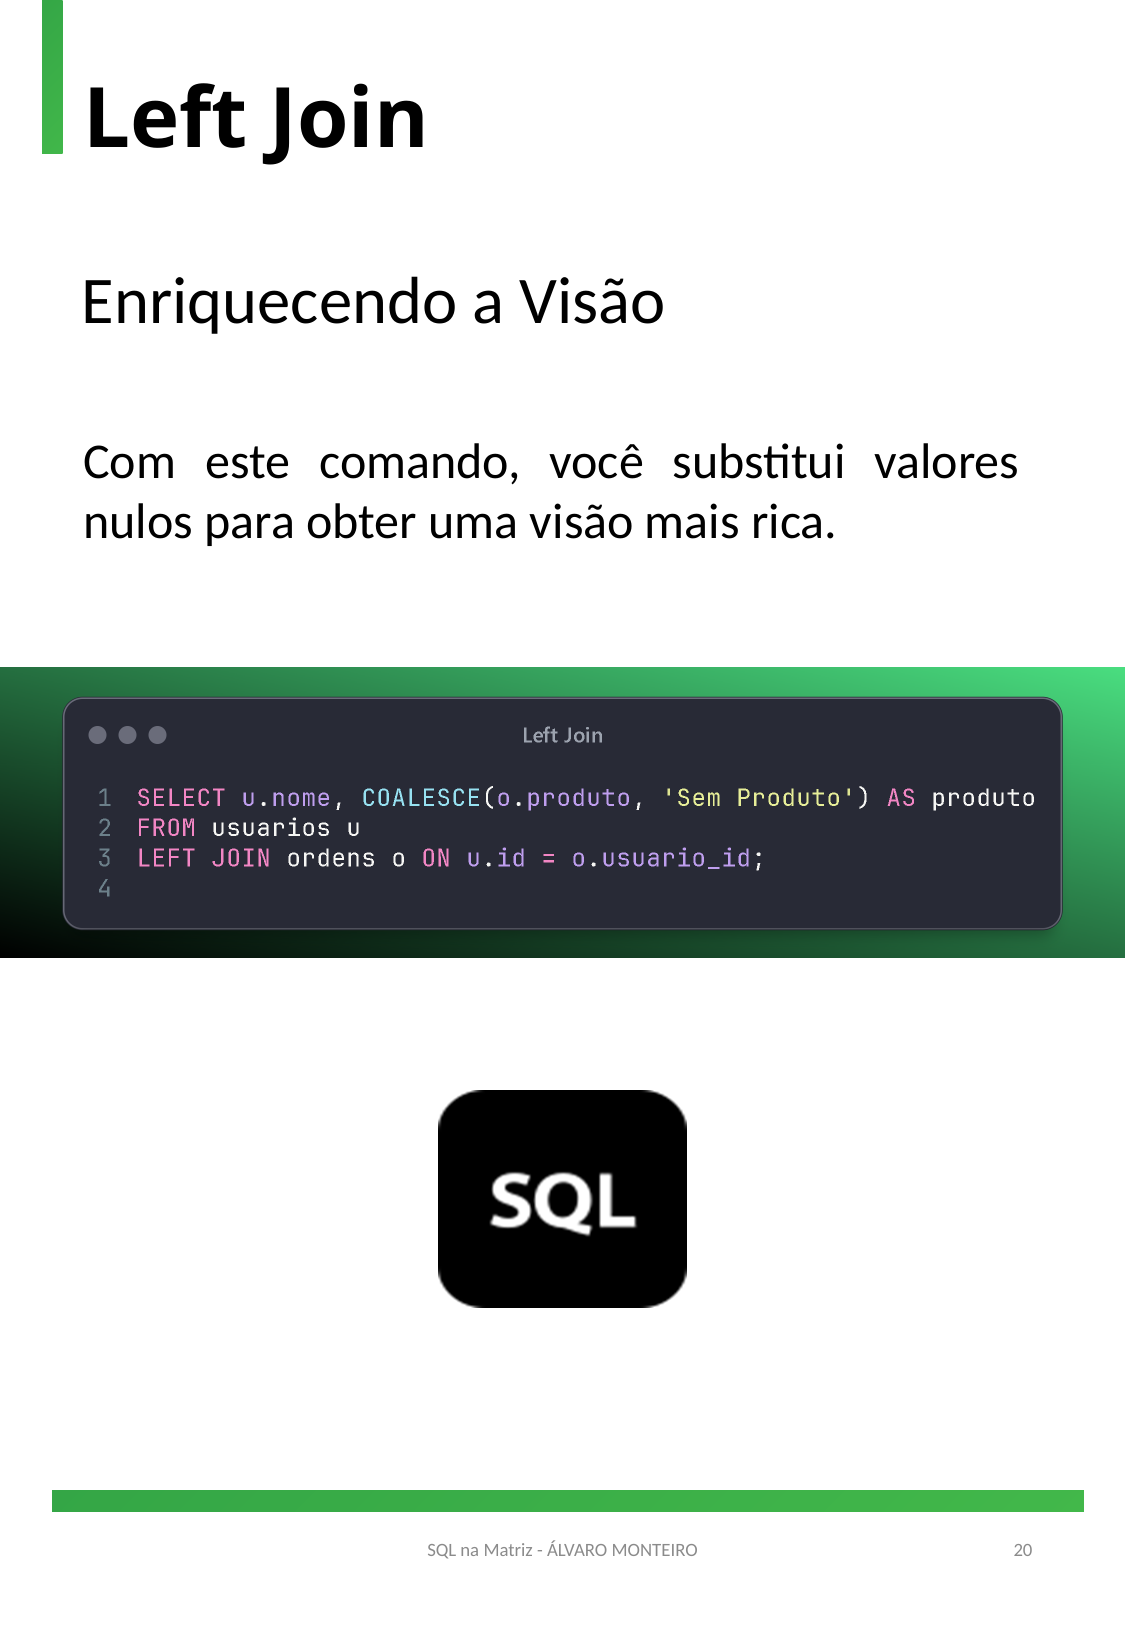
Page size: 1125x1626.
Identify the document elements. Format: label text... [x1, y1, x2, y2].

picture [0, 667, 1125, 958]
footer SQL na Matriz - ÁLVARO MONTEIRO [372, 1506, 753, 1593]
text_box Com este comando, você substitui valores nulos para obter uma visão mais rica. [68, 421, 1035, 557]
text_box Left Join [68, 56, 1124, 171]
picture [437, 1090, 688, 1308]
text_box [51, 1490, 1085, 1513]
slide_number 20 [794, 1506, 1048, 1593]
text_box Enriquecendo a Visão [67, 248, 1034, 344]
text_box [41, 0, 64, 154]
